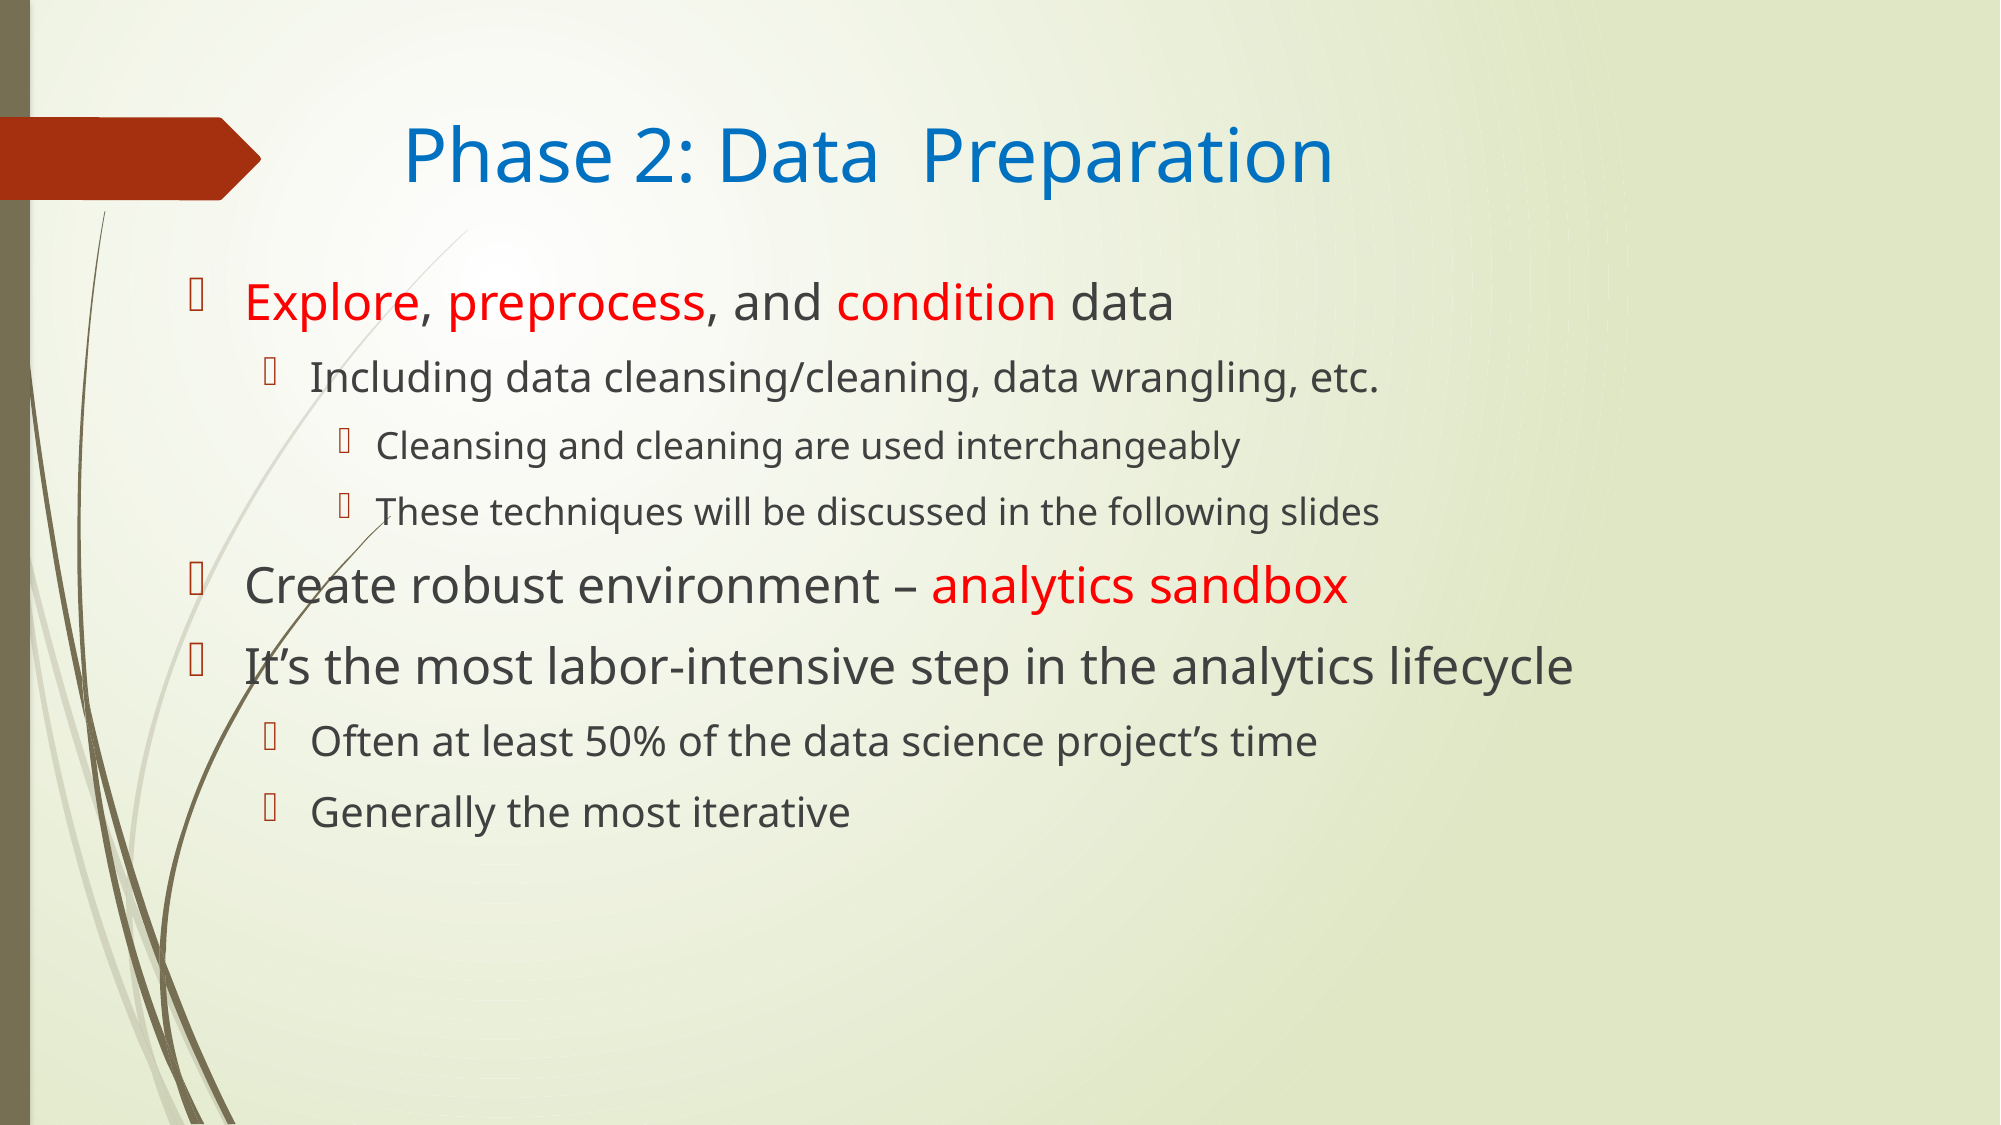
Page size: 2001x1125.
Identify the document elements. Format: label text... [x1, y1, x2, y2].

title Phase 2: Data Preparation [387, 99, 1713, 213]
list Explore, preprocess, and condition data Including data cleansing/cleaning, data wrangling, etc. Cleansing and cleaning are used interchangeably These techniques will be discussed in the following slides Create robust environment – analytics sandbox It’s the most labor-intensive step in the analytics lifecycle Often at least 50% of the data science project’s time Generally the most iterative [173, 262, 1686, 941]
